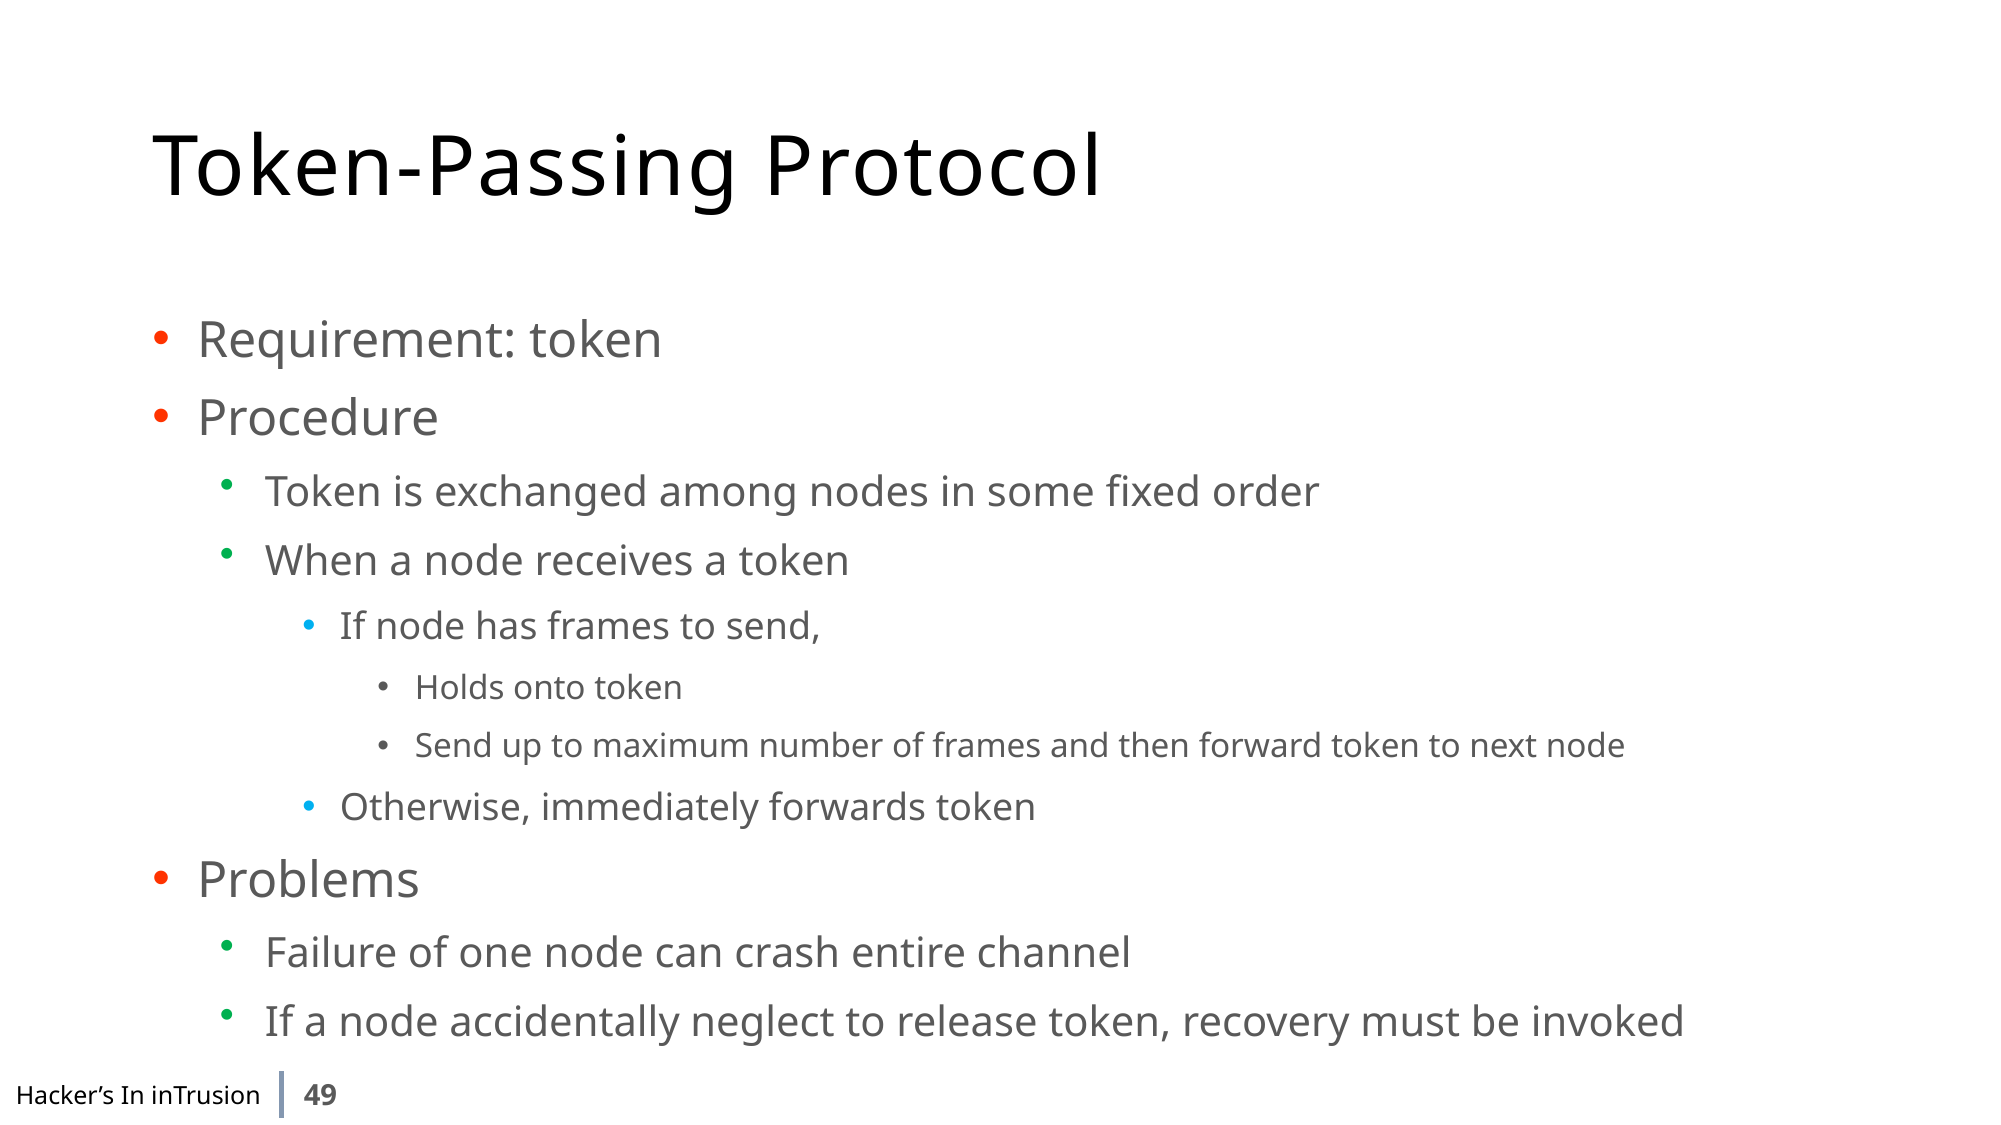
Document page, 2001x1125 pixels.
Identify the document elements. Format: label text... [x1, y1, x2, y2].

list Requirement: token Procedure Token is exchanged among nodes in some fixed order When a node receives a token If node has frames to send, Holds onto token Send up to maximum number of frames and then forward token to next node Otherwise, immediately forwards token Problems Failure of one node can crash entire channel If a node accidentally neglect to release token, recovery must be invoked [137, 299, 1863, 1061]
title Token-Passing Protocol [137, 59, 1863, 278]
